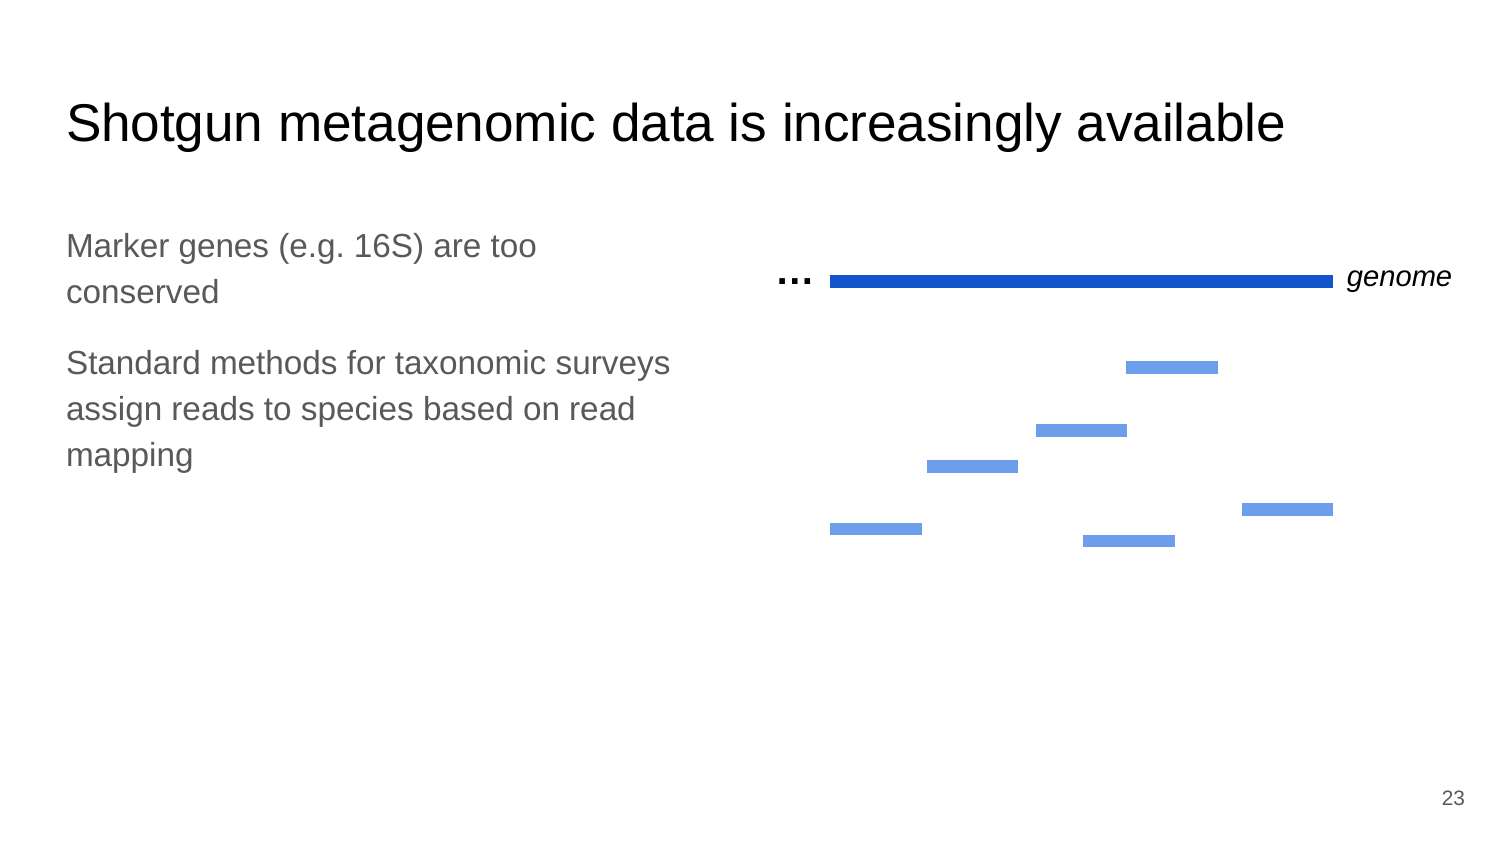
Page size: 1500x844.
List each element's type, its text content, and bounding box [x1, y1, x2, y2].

slide_number ‹#› [1389, 764, 1480, 830]
title Shotgun metagenomic data is increasingly available [51, 72, 1449, 167]
text_box genome [1331, 242, 1500, 308]
text_box … [744, 240, 846, 298]
list Marker genes (e.g. 16S) are too conserved Standard methods for taxonomic surveys assign reads to species based on read mapping [51, 203, 708, 712]
